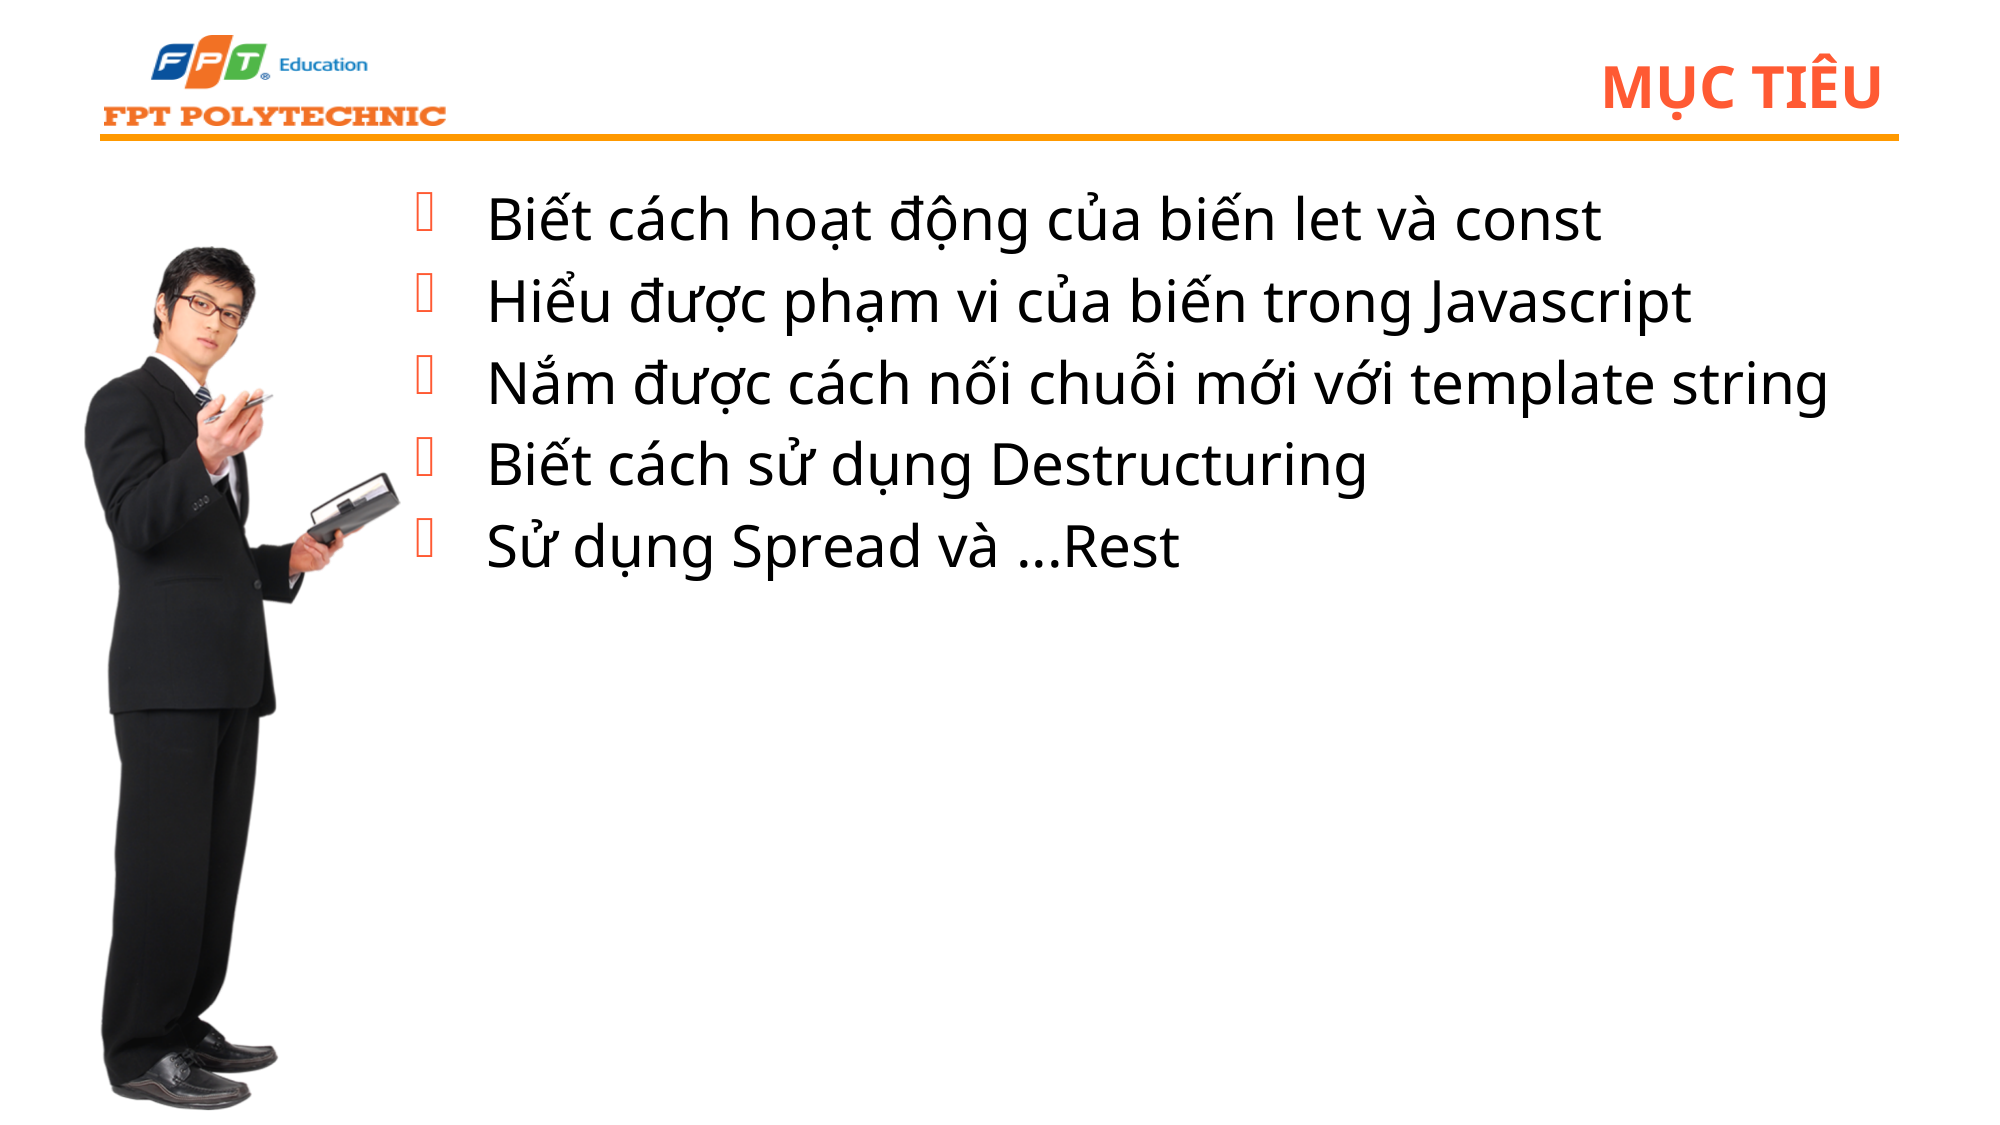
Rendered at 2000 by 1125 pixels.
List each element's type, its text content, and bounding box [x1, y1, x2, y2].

list Biết cách hoạt động của biến let và const Hiểu được phạm vi của biến trong Javascript Nắm được cách nối chuỗi mới với template string Biết cách sử dụng Destructuring Sử dụng Spread và ...Rest [399, 174, 1900, 1038]
picture [49, 246, 431, 1125]
title Mục tiêu [449, 45, 1900, 125]
picture [104, 35, 450, 126]
